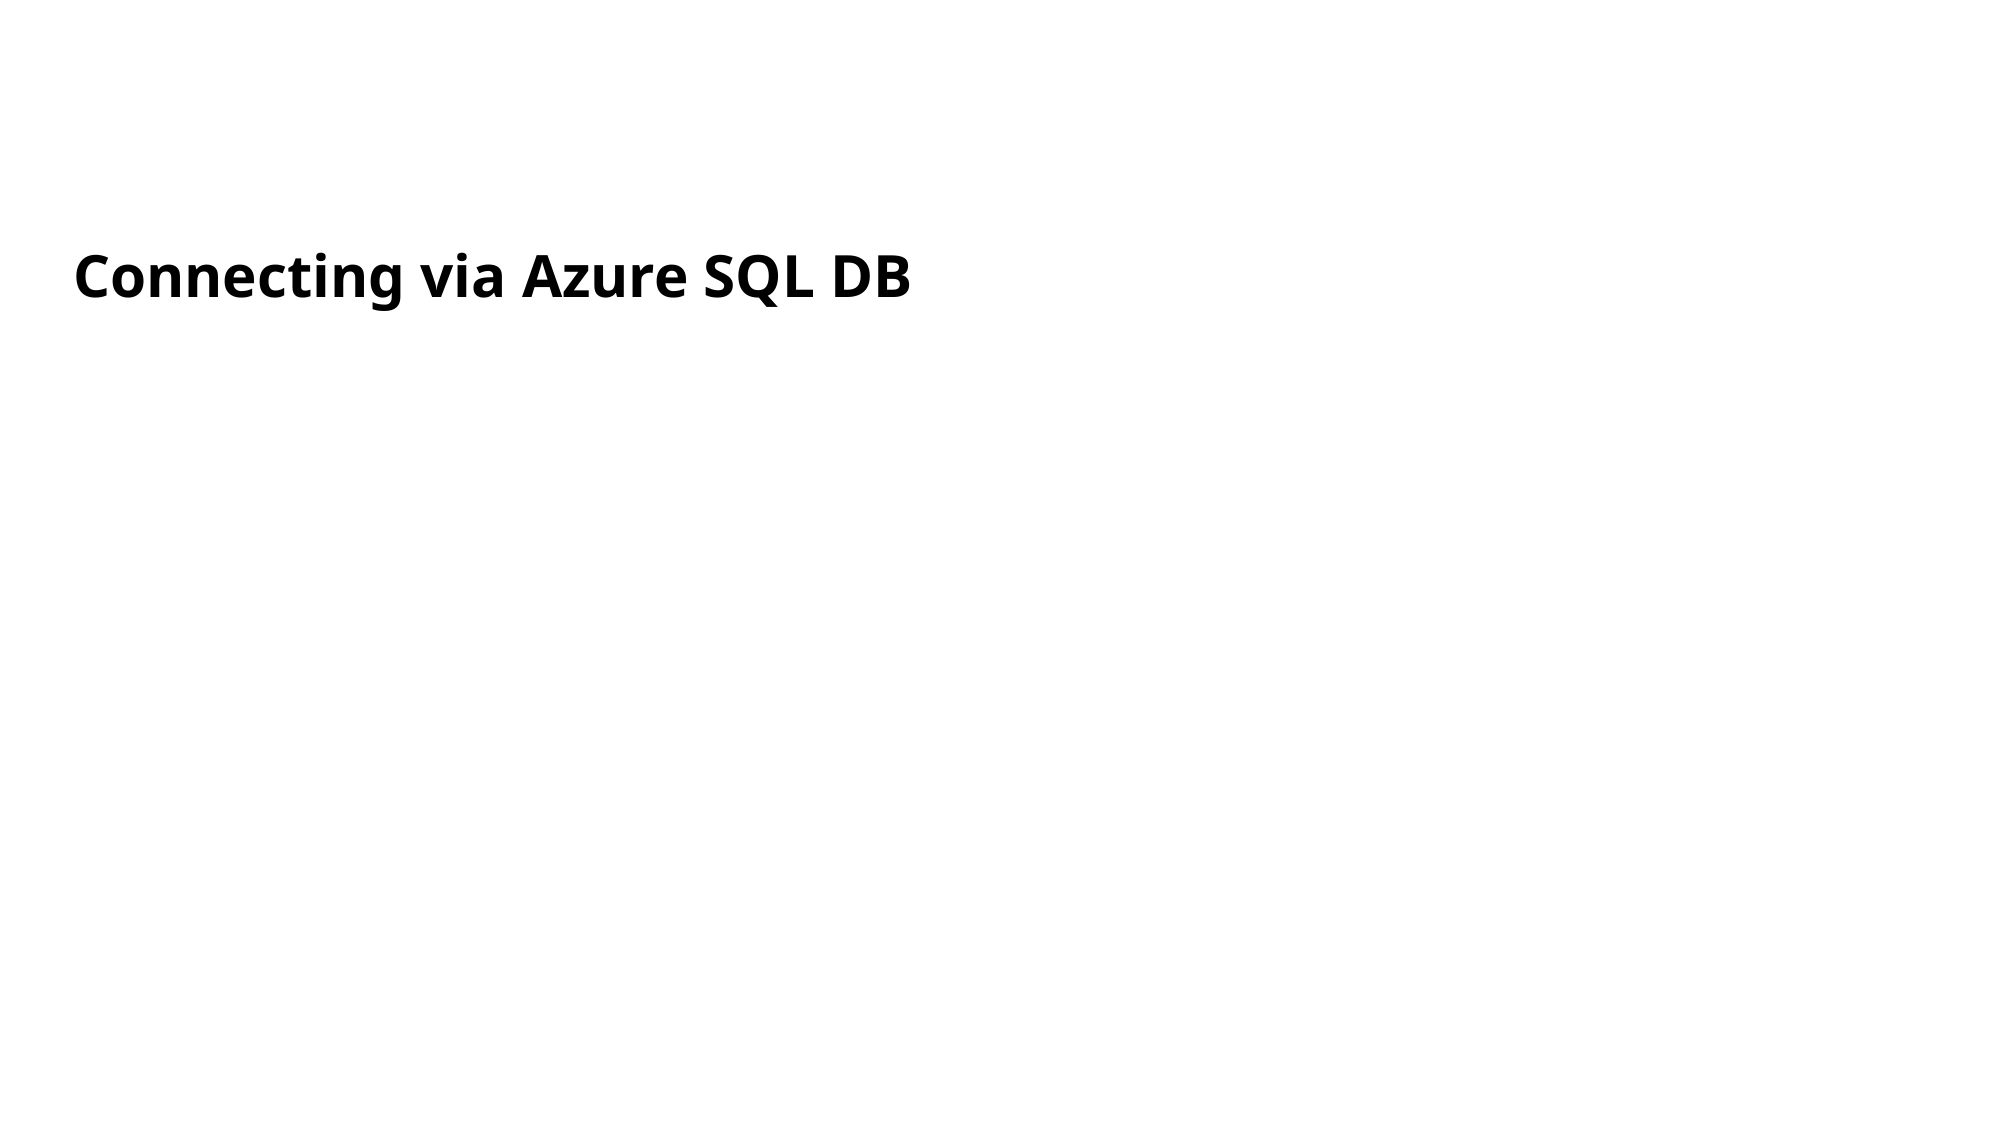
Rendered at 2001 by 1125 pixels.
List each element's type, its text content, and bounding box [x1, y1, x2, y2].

text_box Connecting via Azure SQL DB [58, 232, 1859, 317]
